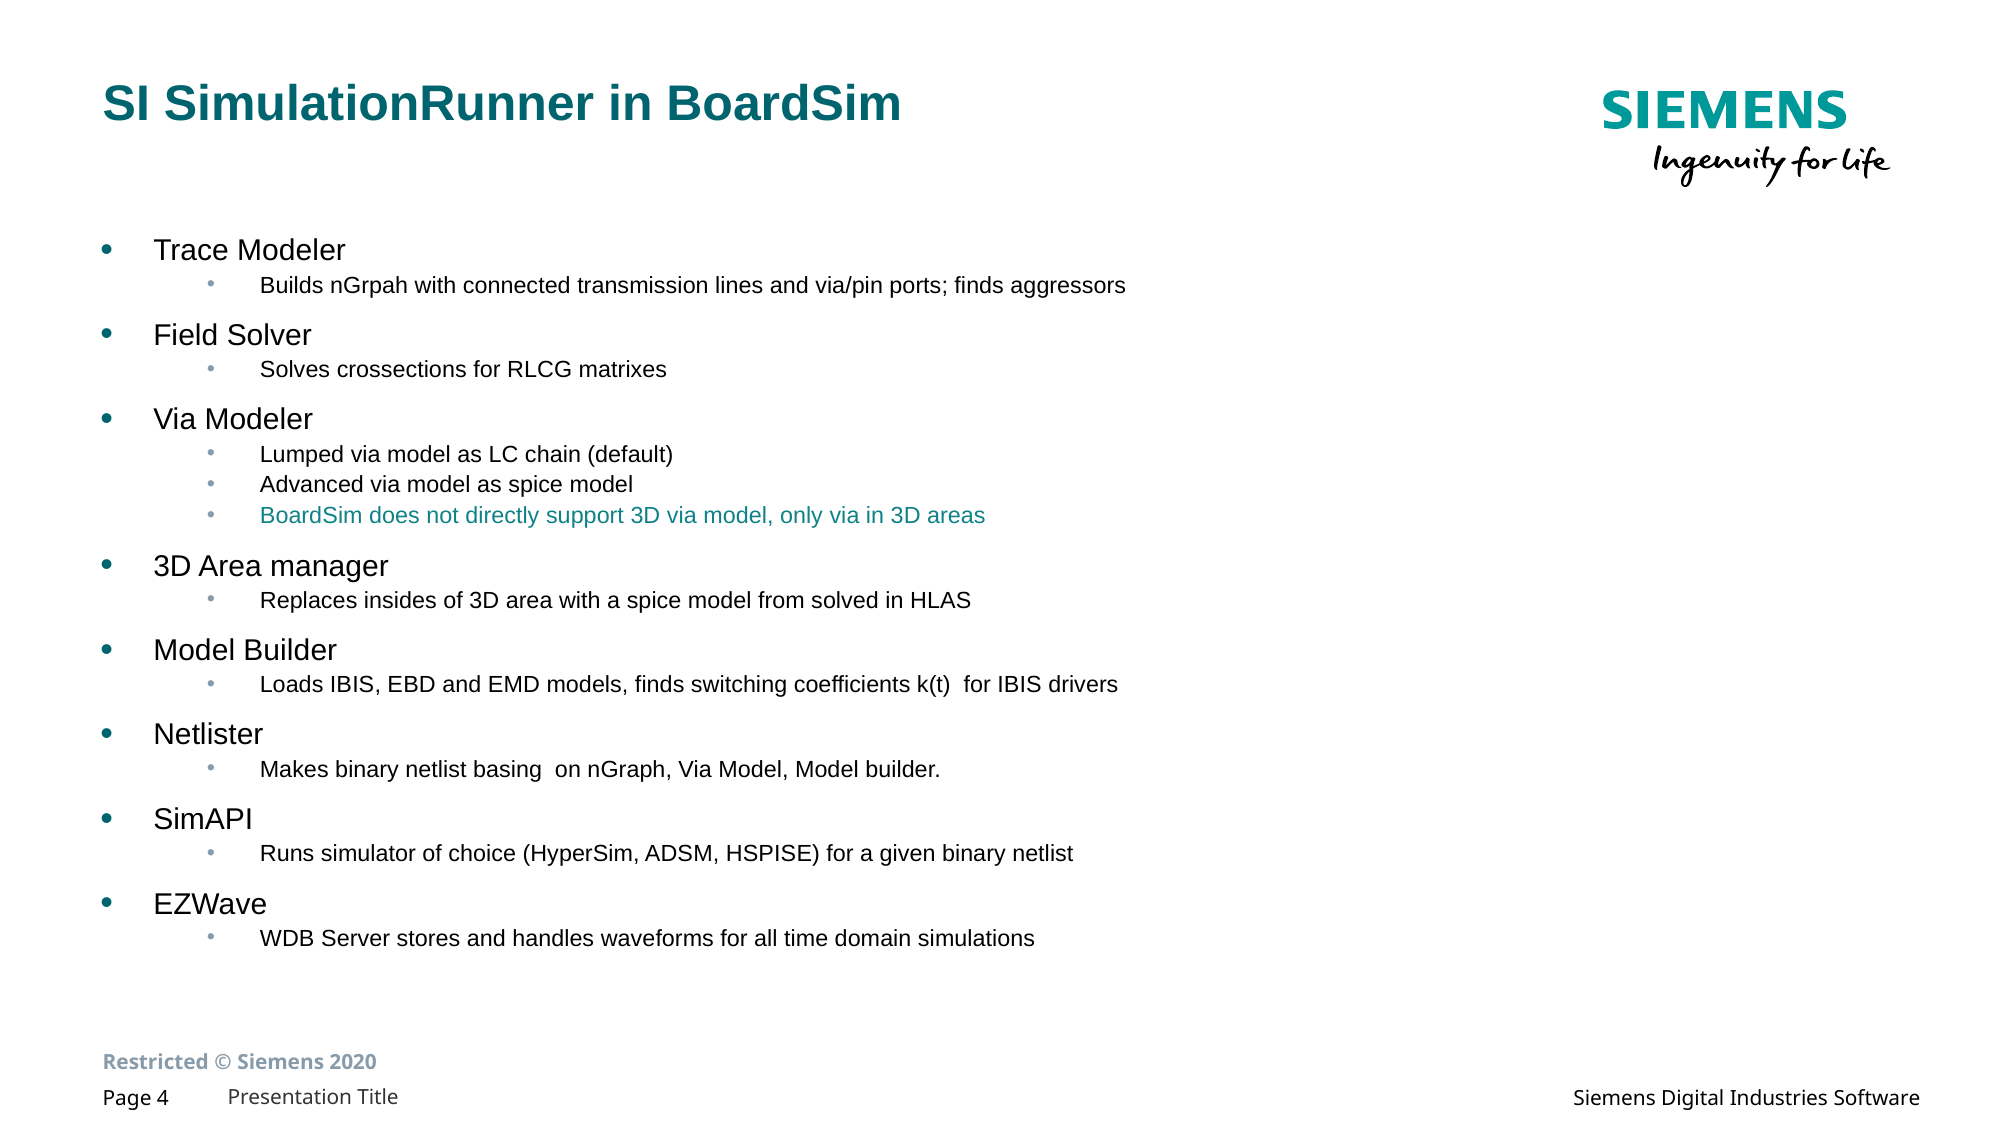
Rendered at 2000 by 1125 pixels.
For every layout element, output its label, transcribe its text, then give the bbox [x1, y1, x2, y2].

title SI SimulationRunner in BoardSim [0, 0, 2000, 197]
footer Presentation Title [212, 1076, 1201, 1109]
list Trace Modeler Builds nGrpah with connected transmission lines and via/pin ports; finds aggressors Field Solver Solves crossections for RLCG matrixes Via Modeler Lumped via model as LC chain (default) Advanced via model as spice model BoardSim does not directly support 3D via model, only via in 3D areas 3D Area manager Replaces insides of 3D area with a spice model from solved in HLAS Model Builder Loads IBIS, EBD and EMD models, finds switching coefficients k(t) for IBIS drivers Netlister Makes binary netlist basing on nGraph, Via Model, Model builder. SimAPI Runs simulator of choice (HyperSim, ADSM, HSPISE) for a given binary netlist EZWave WDB Server stores and handles waveforms for all time domain simulations [0, 197, 2000, 986]
